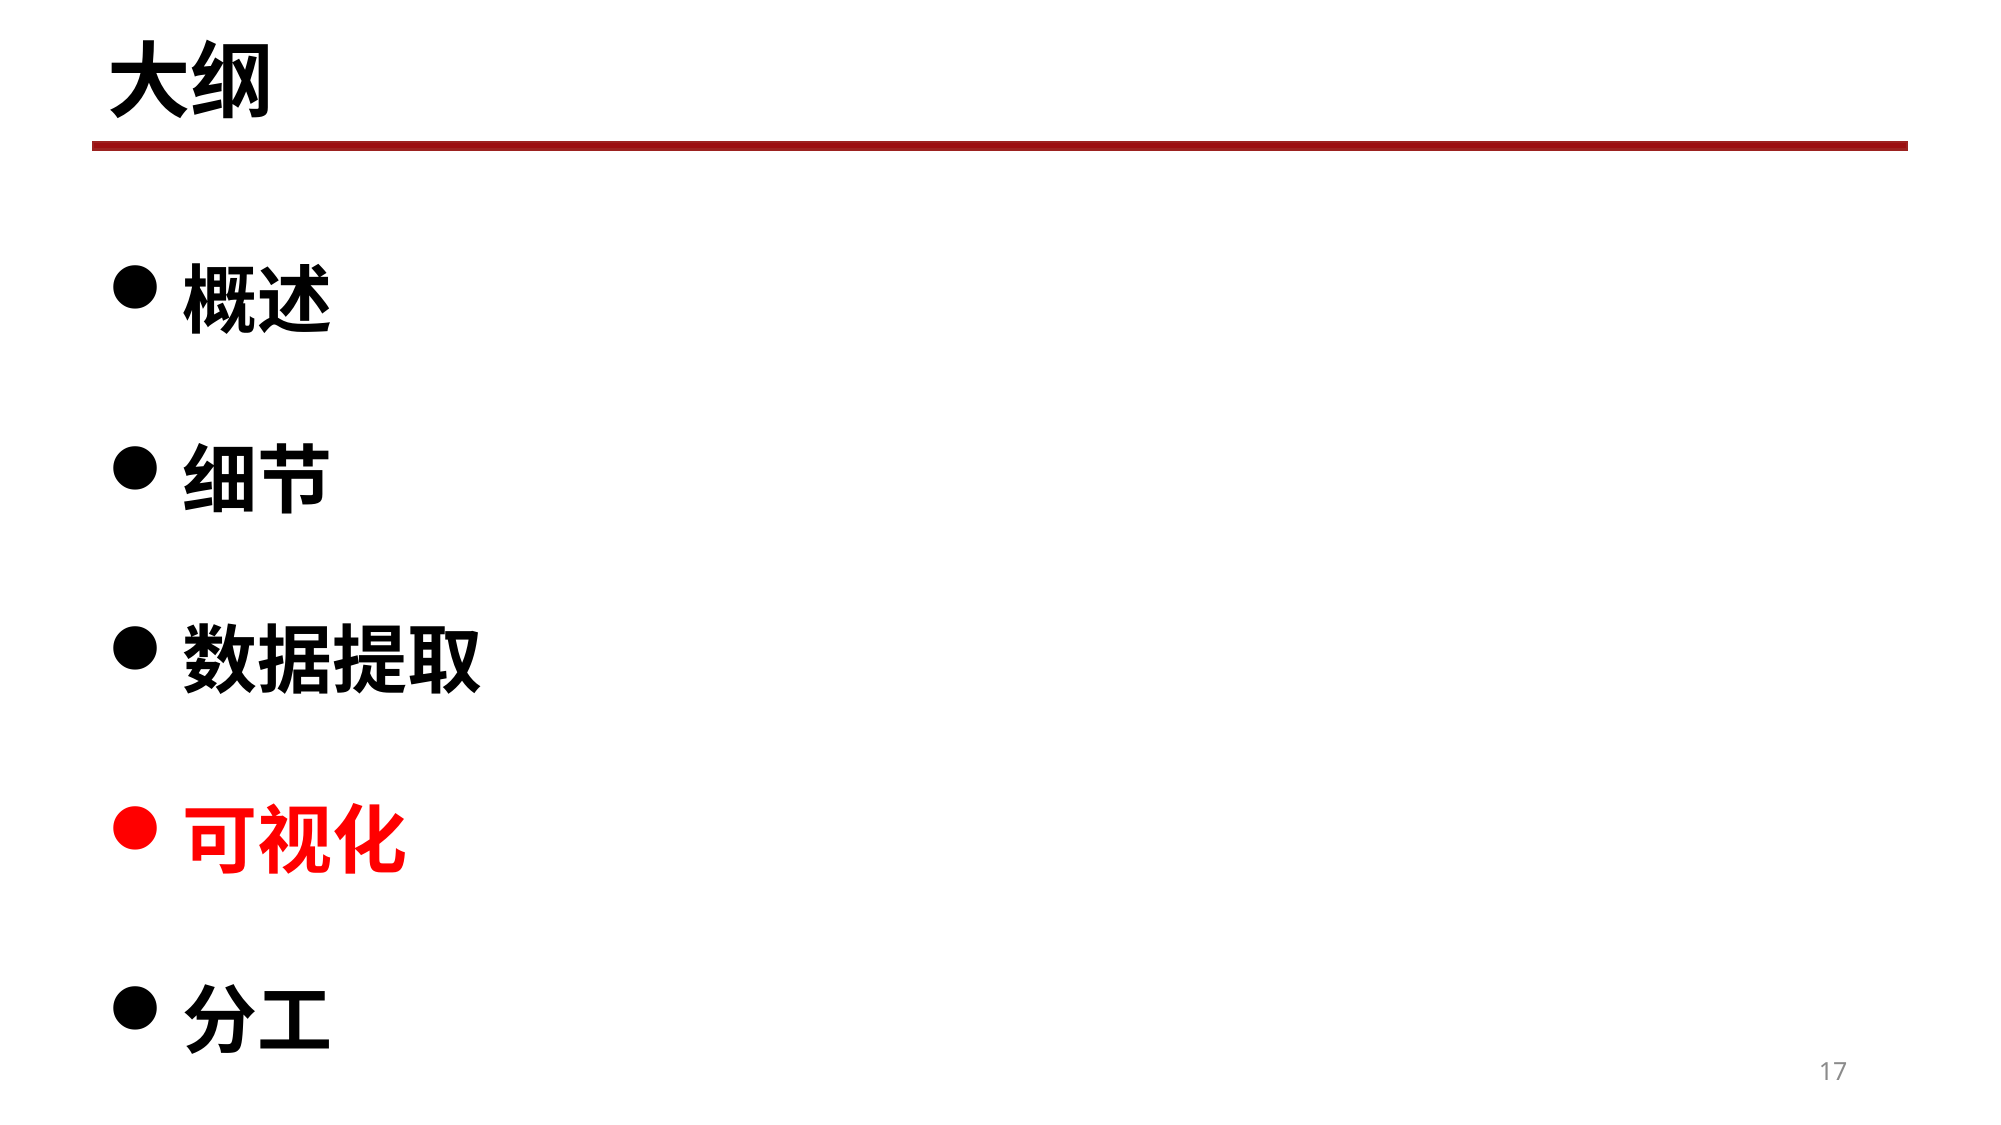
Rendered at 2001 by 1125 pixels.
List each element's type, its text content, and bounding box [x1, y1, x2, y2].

slide_number 17 [1412, 1042, 1863, 1103]
text_box 概述 细节 数据提取 可视化 分工 [92, 154, 1577, 1070]
text_box [92, 141, 1908, 151]
text_box 大纲 [92, 20, 506, 136]
